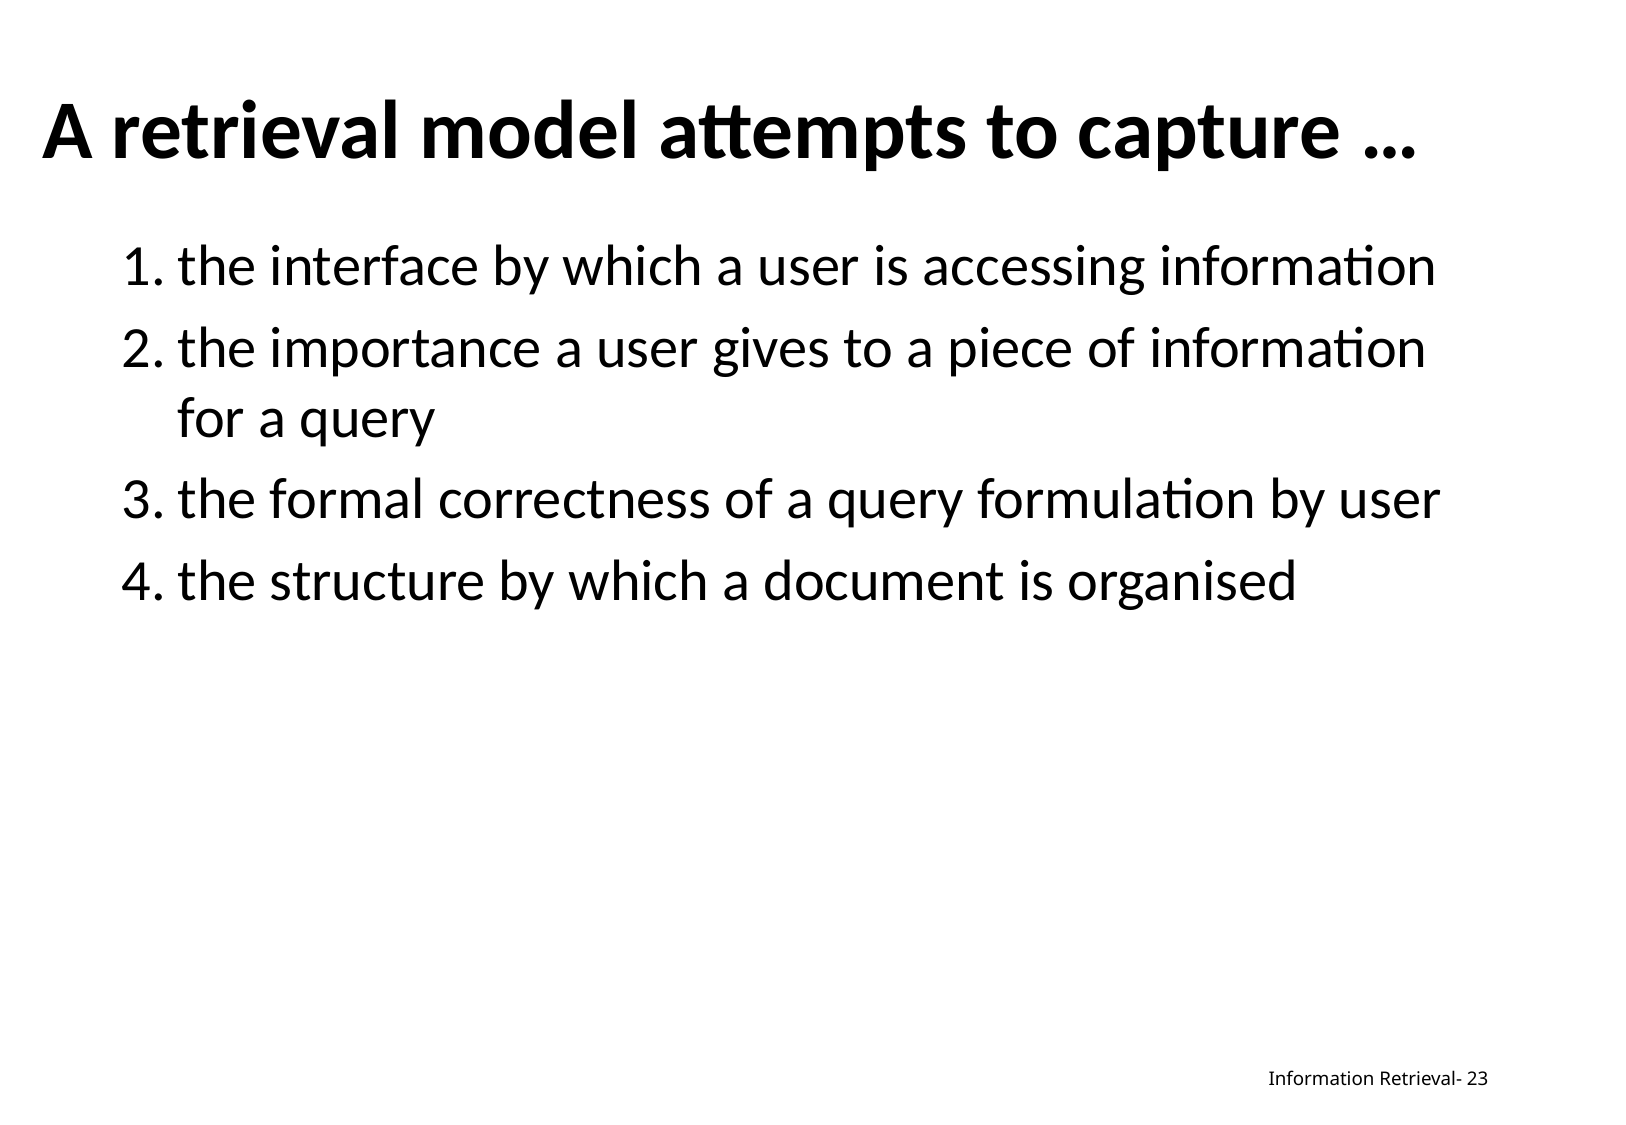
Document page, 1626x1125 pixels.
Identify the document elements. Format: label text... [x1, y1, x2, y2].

title A retrieval model attempts to capture … [27, 50, 1504, 200]
list the interface by which a user is accessing information the importance a user gives to a piece of information for a query the formal correctness of a query formulation by user the structure by which a document is organised [31, 220, 1508, 1045]
